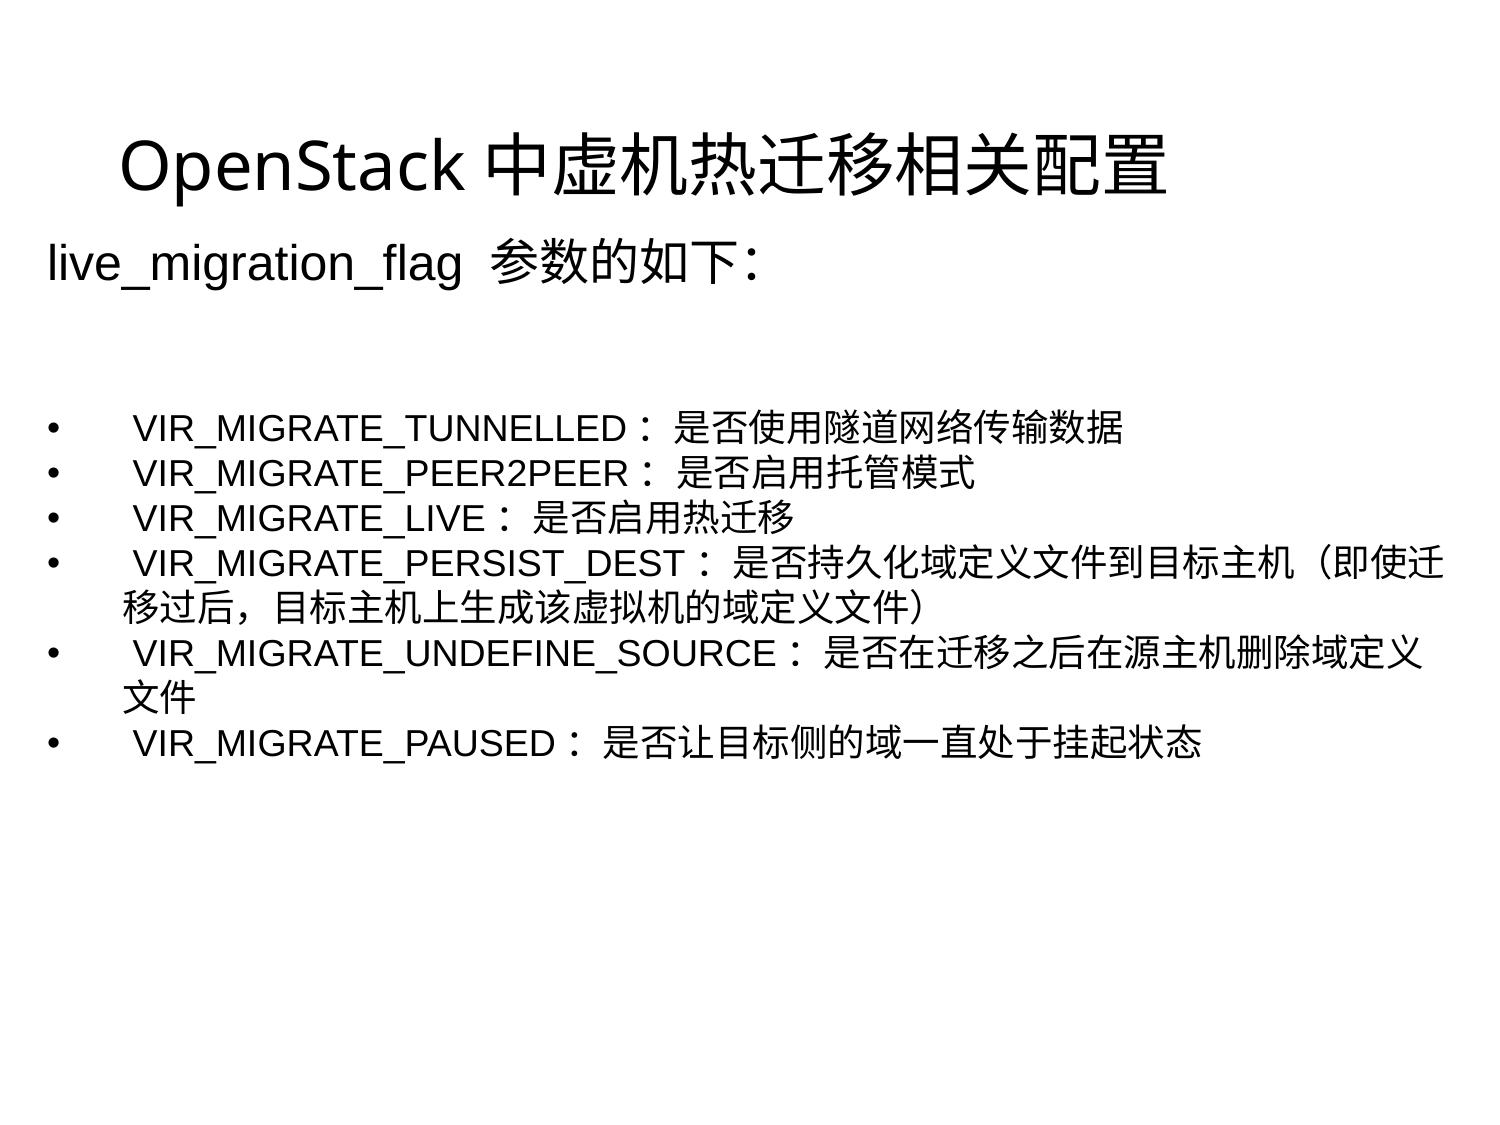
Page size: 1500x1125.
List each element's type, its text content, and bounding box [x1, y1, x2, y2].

text_box VIR_MIGRATE_TUNNELLED：是否使用隧道网络传输数据 VIR_MIGRATE_PEER2PEER：是否启用托管模式 VIR_MIGRATE_LIVE：是否启用热迁移 VIR_MIGRATE_PERSIST_DEST：是否持久化域定义文件到目标主机（即使迁移过后，目标主机上生成该虚拟机的域定义文件） VIR_MIGRATE_UNDEFINE_SOURCE：是否在迁移之后在源主机删除域定义文件 VIR_MIGRATE_PAUSED：是否让目标侧的域一直处于挂起状态 [32, 397, 1468, 772]
text_box live_migration_flag 参数的如下： [32, 223, 1025, 298]
title OpenStack中虚机热迁移相关配置 [103, 59, 1397, 278]
